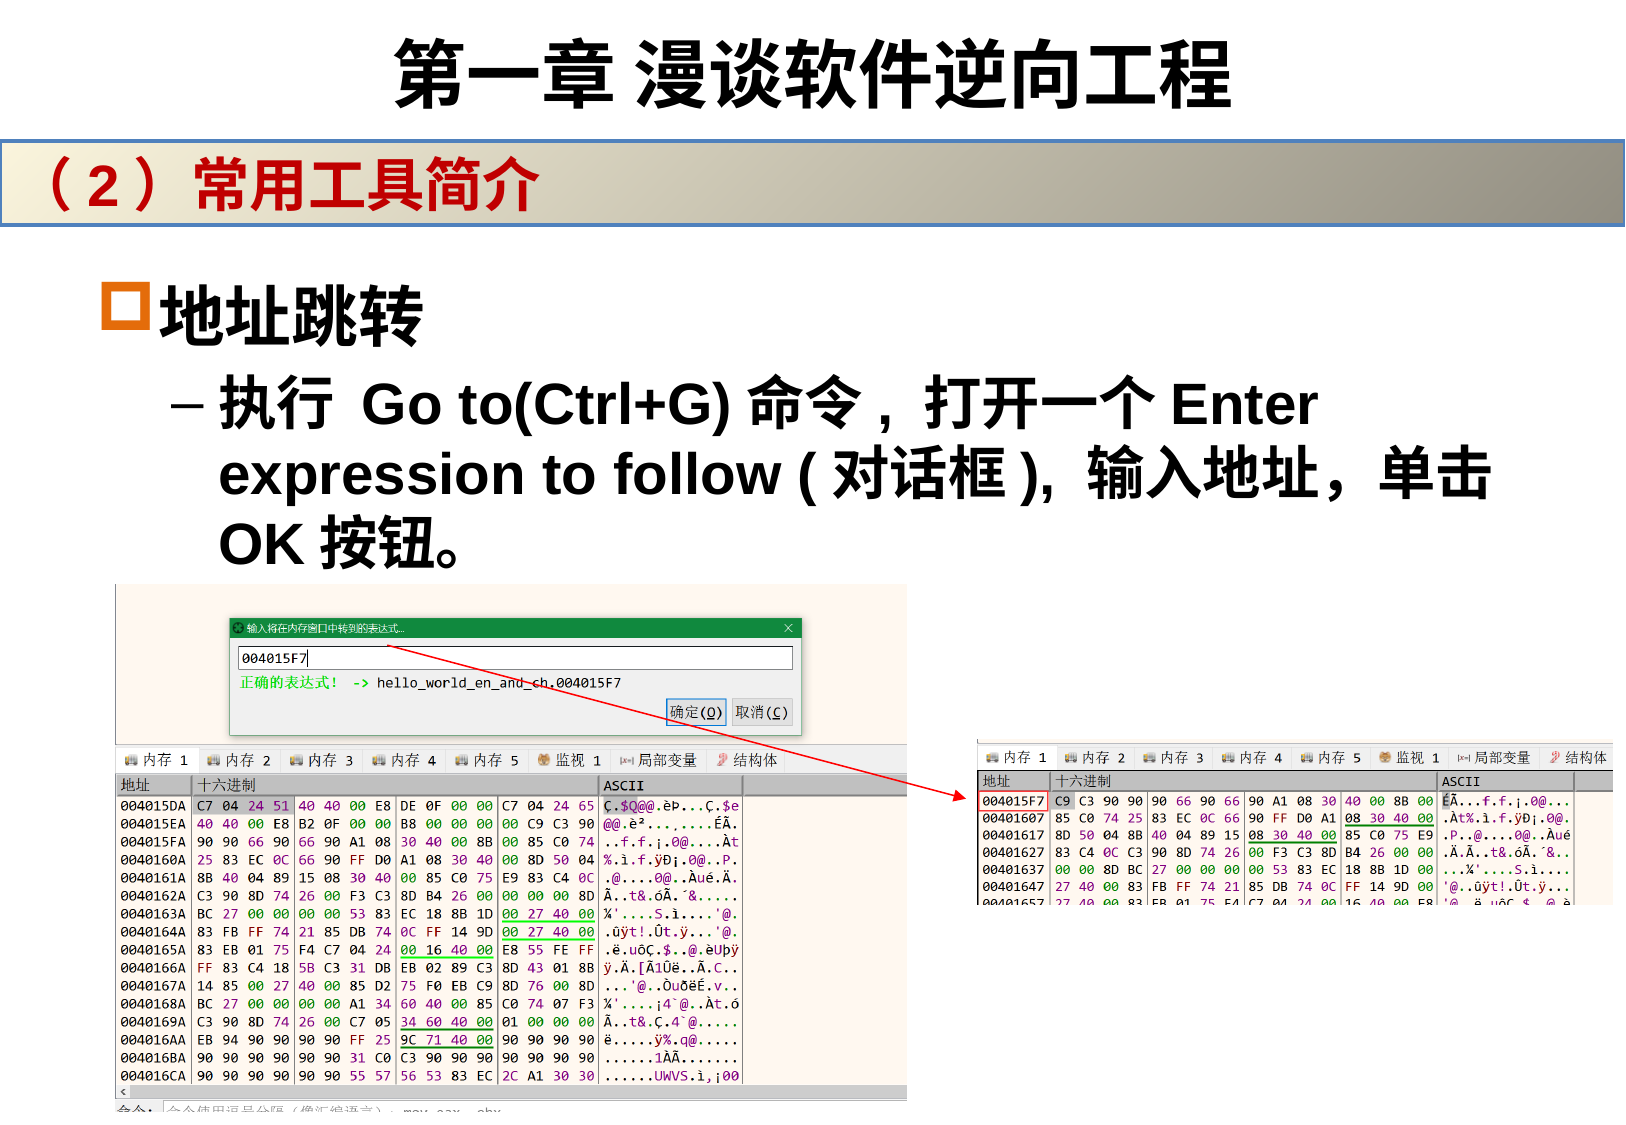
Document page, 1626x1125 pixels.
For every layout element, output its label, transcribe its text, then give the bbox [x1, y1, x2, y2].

list 地址跳转 执行 Go to(Ctrl+G)命令, 打开一个Enter expression to follow (对话框), 输入地址，单击OK按钮。 [81, 267, 1544, 1047]
text_box （2）常用工具简介 [0, 139, 1625, 227]
picture [115, 584, 907, 1112]
picture [977, 739, 1613, 906]
title 第一章 漫谈软件逆向工程 [81, 19, 1544, 126]
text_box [387, 644, 967, 799]
